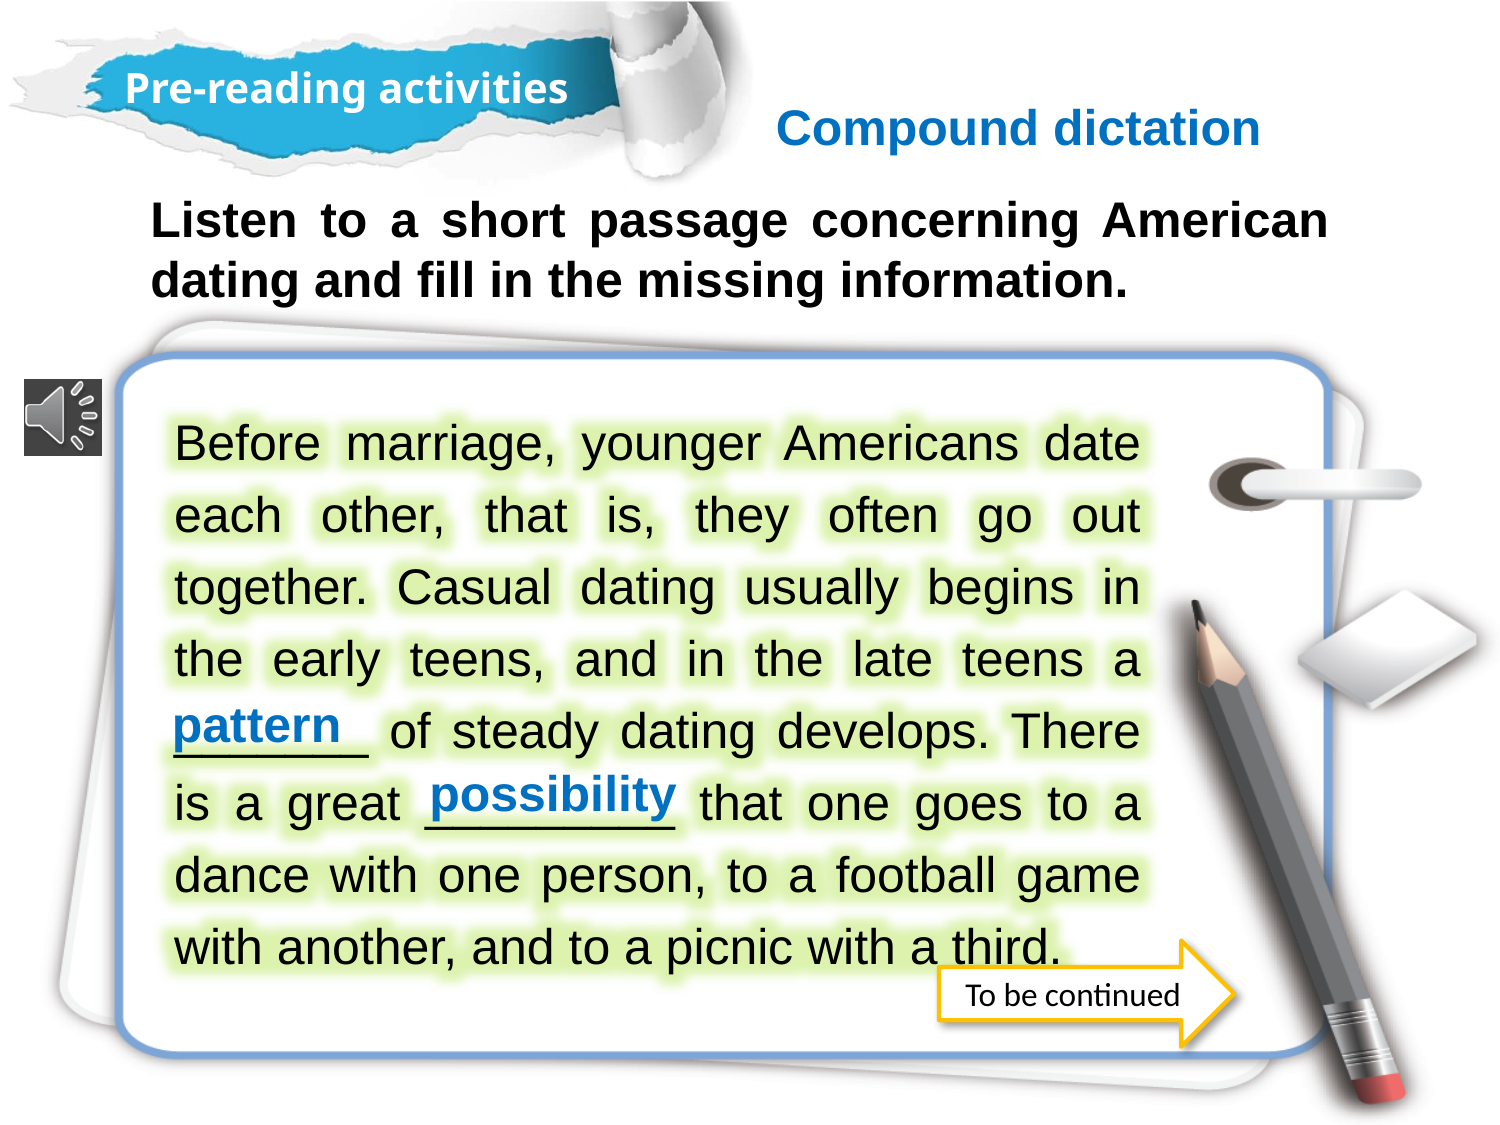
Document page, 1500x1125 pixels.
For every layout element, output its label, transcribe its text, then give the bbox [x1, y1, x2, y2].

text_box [0, 1, 1430, 197]
picture [0, 283, 1500, 1125]
text_box Listen to a short passage concerning American dating and fill in the missing information. [135, 205, 1345, 281]
